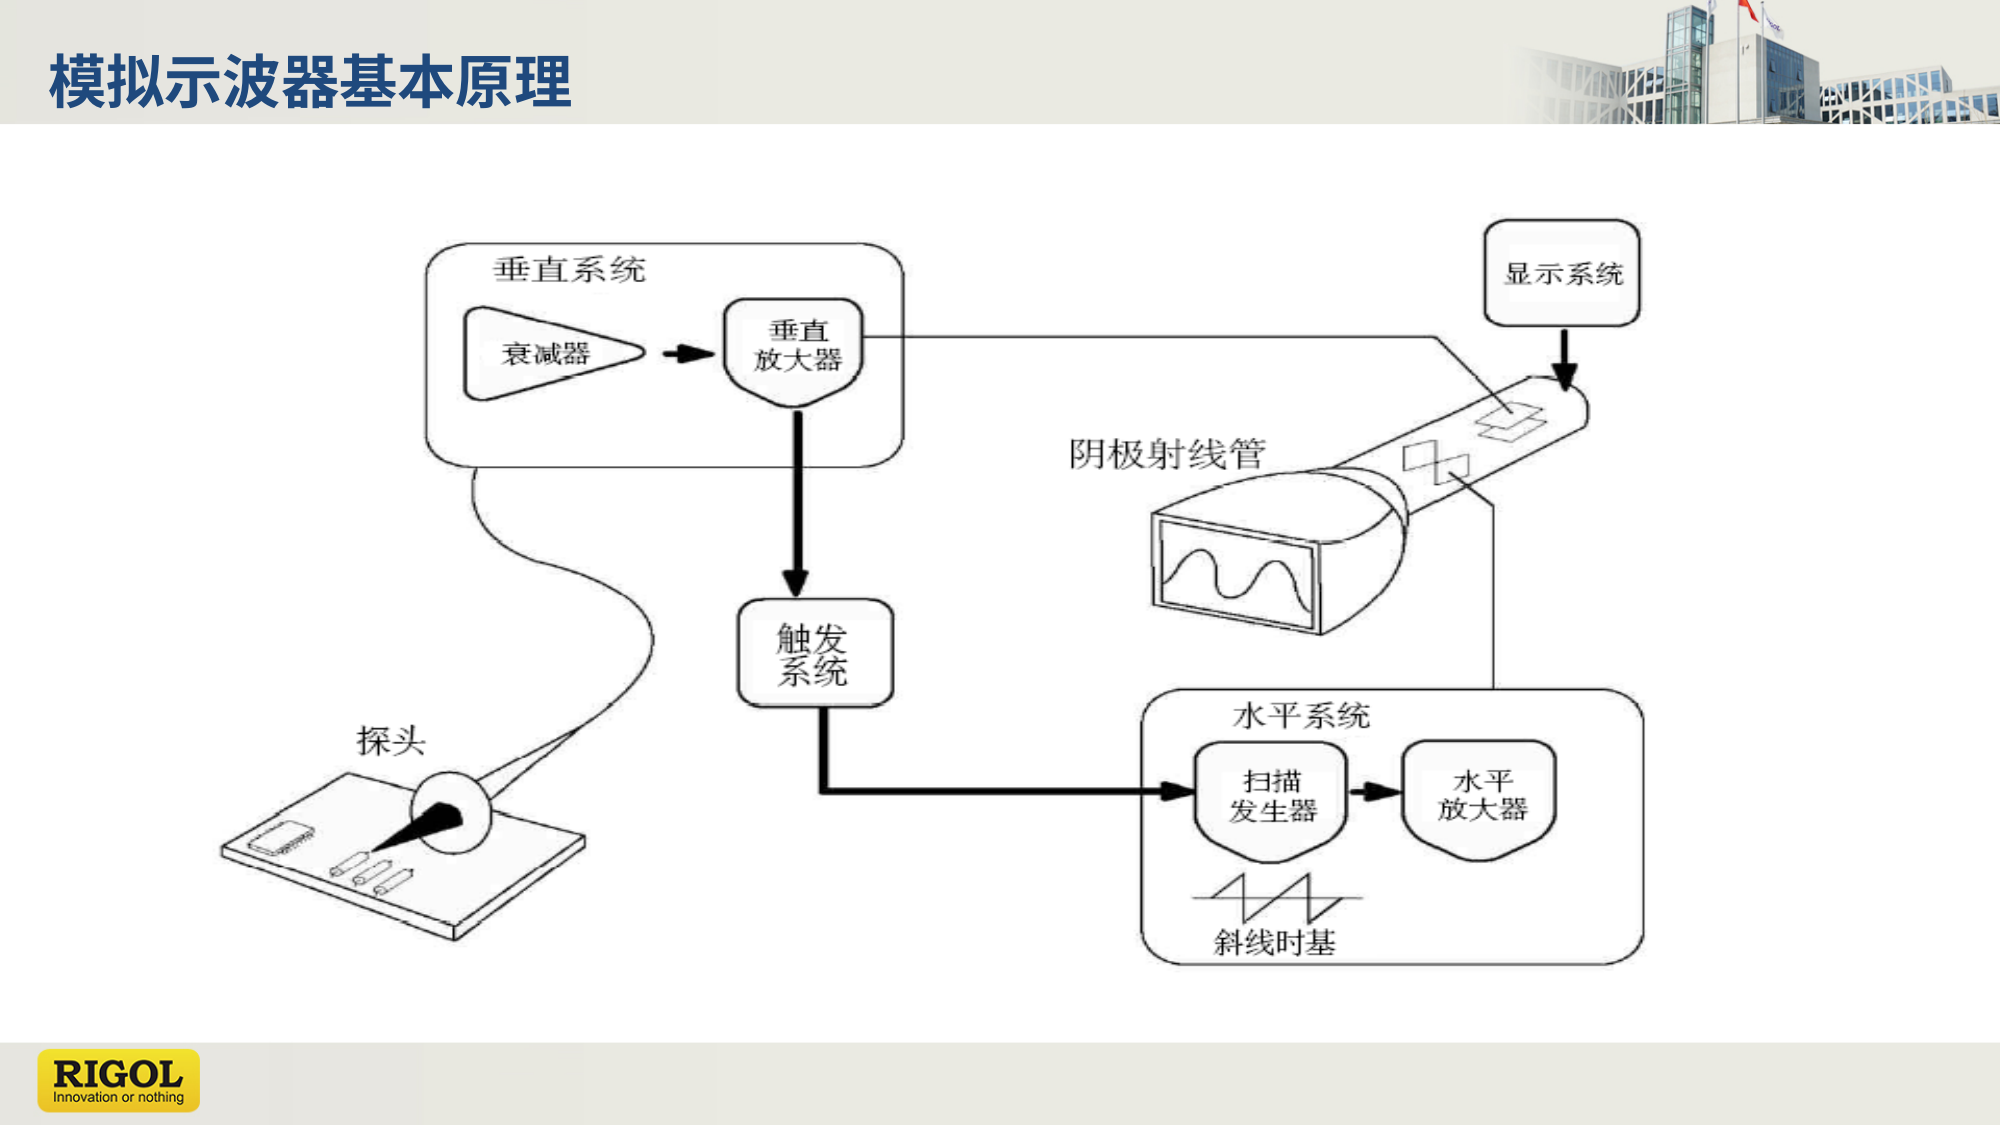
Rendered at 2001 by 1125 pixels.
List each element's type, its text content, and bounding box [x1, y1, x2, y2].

title 模拟示波器基本原理 [33, 37, 1784, 138]
picture [0, 0, 2000, 1125]
